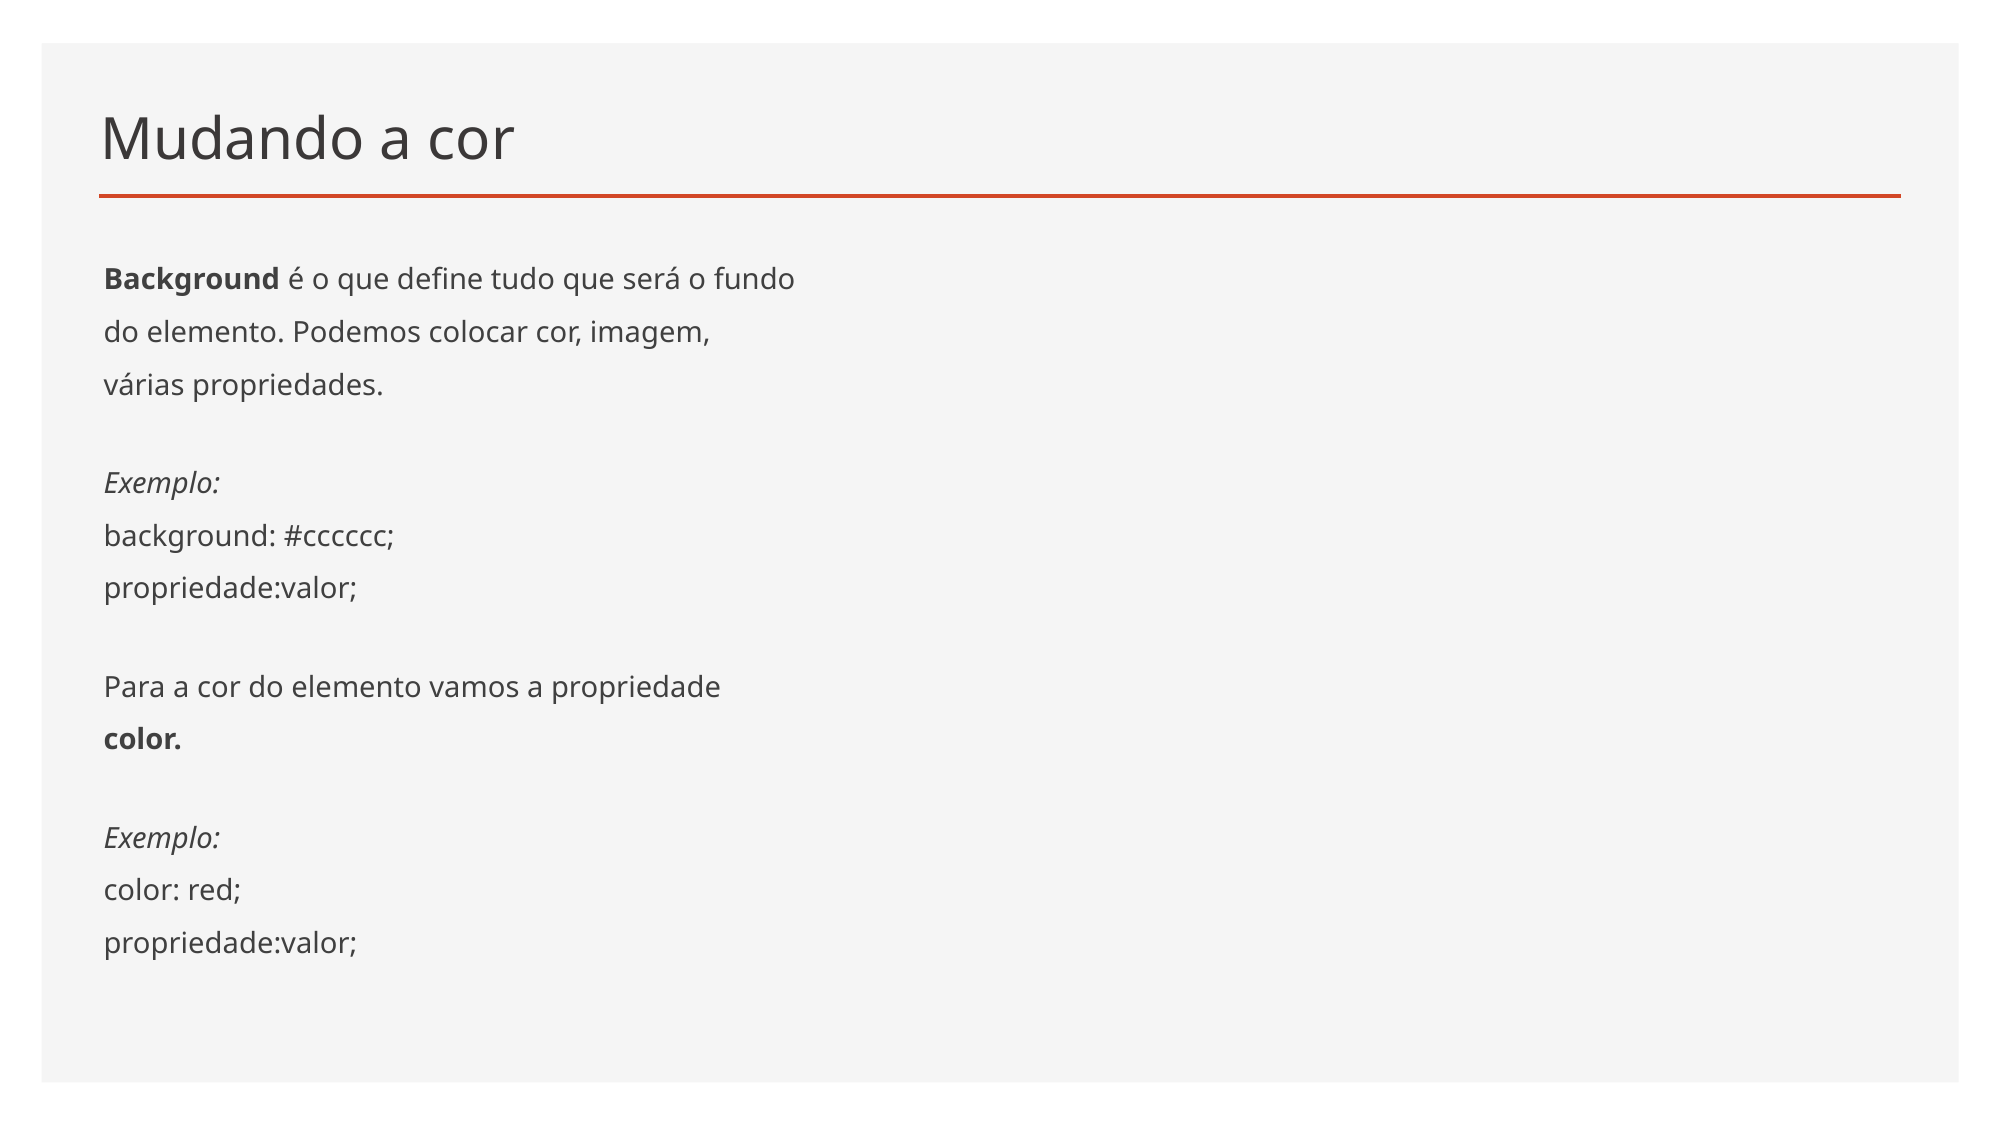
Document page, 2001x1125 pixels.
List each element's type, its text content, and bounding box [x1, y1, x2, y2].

title Mudando a cor [85, 73, 1214, 179]
list Background é o que define tudo que será o fundo do elemento. Podemos colocar cor, imagem, várias propriedades. Exemplo: background: #cccccc; propriedade:valor; Para a cor do elemento vamos a propriedade color. Exemplo: color: red; propriedade:valor; [88, 235, 813, 1020]
